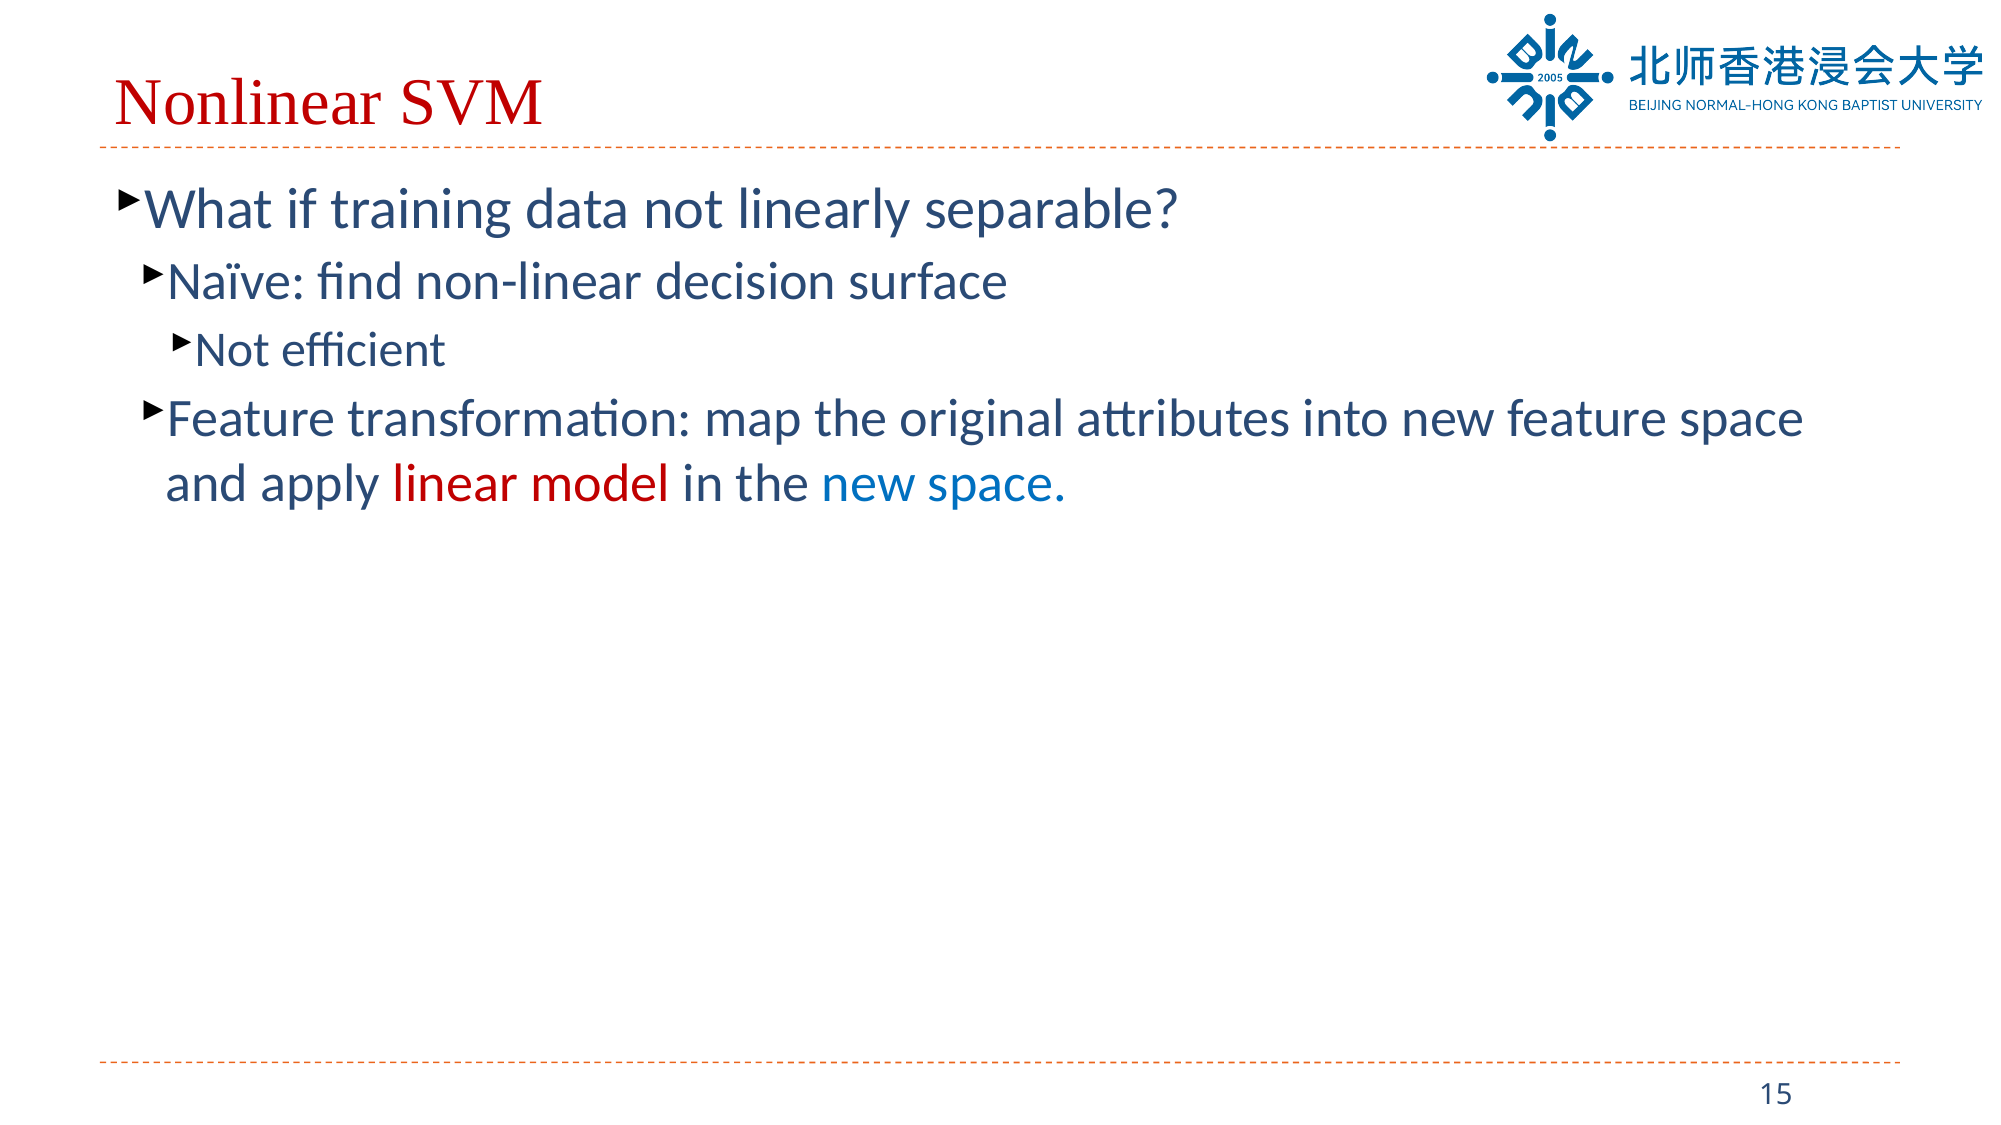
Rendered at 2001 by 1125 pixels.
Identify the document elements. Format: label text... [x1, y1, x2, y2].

title Nonlinear SVM [99, 24, 1900, 146]
list What if training data not linearly separable? Naïve: find non-linear decision surface Not efficient Feature transformation: map the original attributes into new feature space and apply linear model in the new space. [99, 162, 1900, 1050]
picture [1469, 0, 2000, 156]
